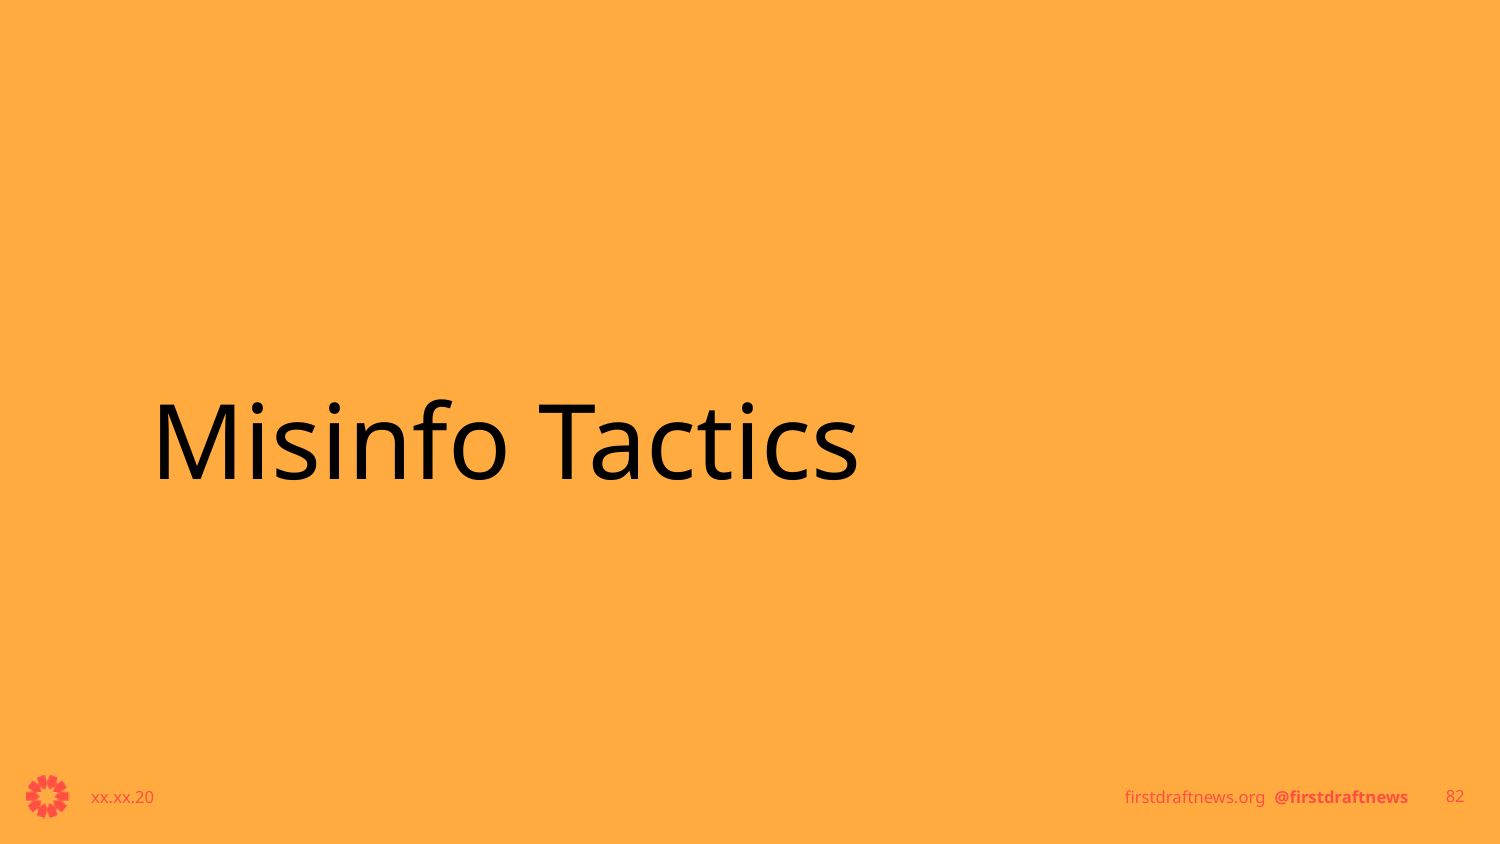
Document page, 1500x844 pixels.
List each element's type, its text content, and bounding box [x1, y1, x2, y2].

slide_number ‹#› [1389, 764, 1480, 830]
title Misinfo Tactics [134, 140, 1500, 673]
picture [26, 775, 70, 819]
